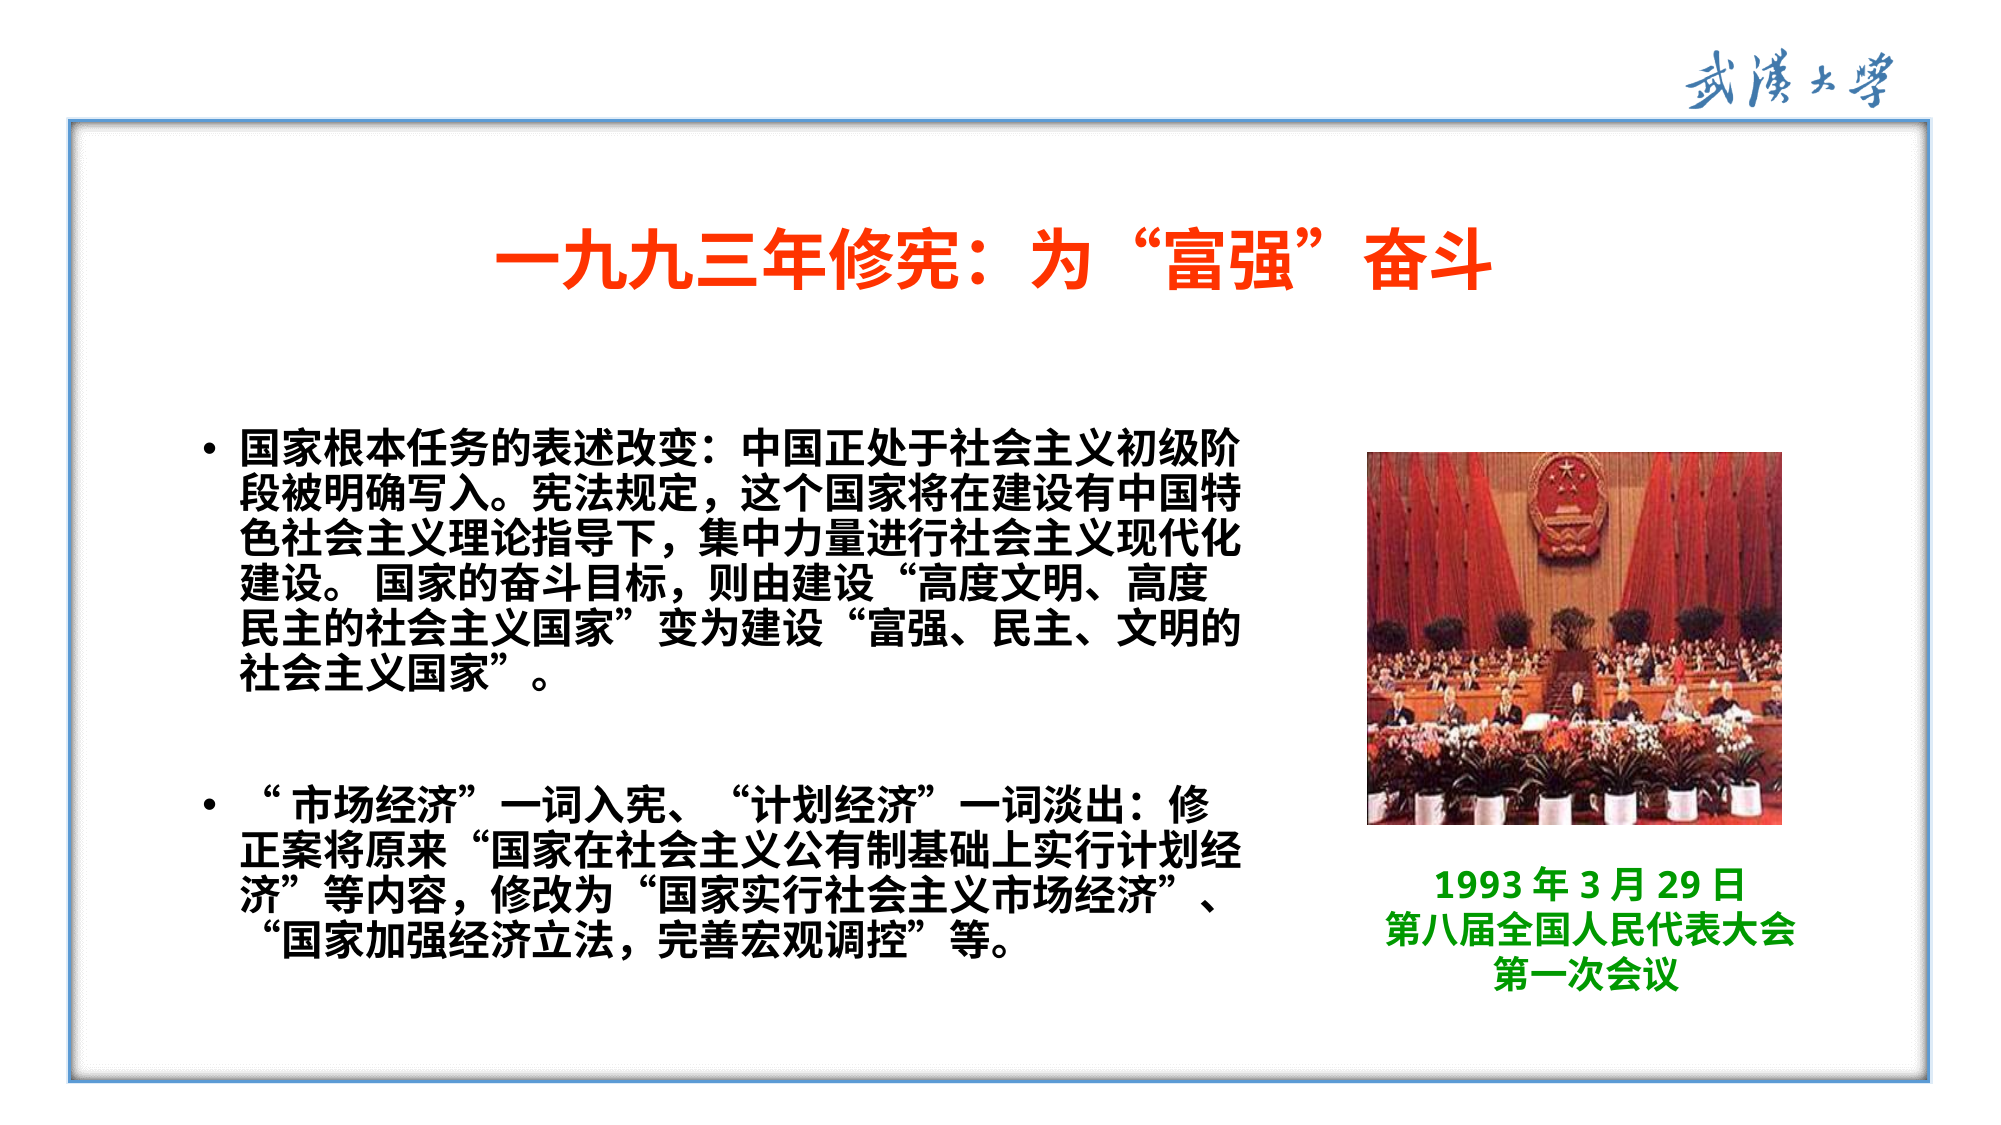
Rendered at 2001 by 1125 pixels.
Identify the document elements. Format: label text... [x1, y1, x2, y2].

picture [66, 117, 1933, 1084]
list 国家根本任务的表述改变：中国正处于社会主义初级阶段被明确写入。宪法规定，这个国家将在建设有中国特色社会主义理论指导下，集中力量进行社会主义现代化建设。 国家的奋斗目标，则由建设“高度文明、高度民主的社会主义国家”变为建设“富强、民主、文明的社会主义国家”。 “市场经济”一词入宪、“计划经济”一词淡出：修正案将原来“国家在社会主义公有制基础上实行计划经济”等内容，修改为“国家实行社会主义市场经济”、“国家加强经济立法，完善宏观调控”等。 [187, 349, 1259, 1118]
text_box 1993年3月29日 第八届全国人民代表大会 第一次会议 [1369, 853, 1812, 1004]
title 一九九三年修宪：为“富强”奋斗 [479, 219, 1638, 350]
